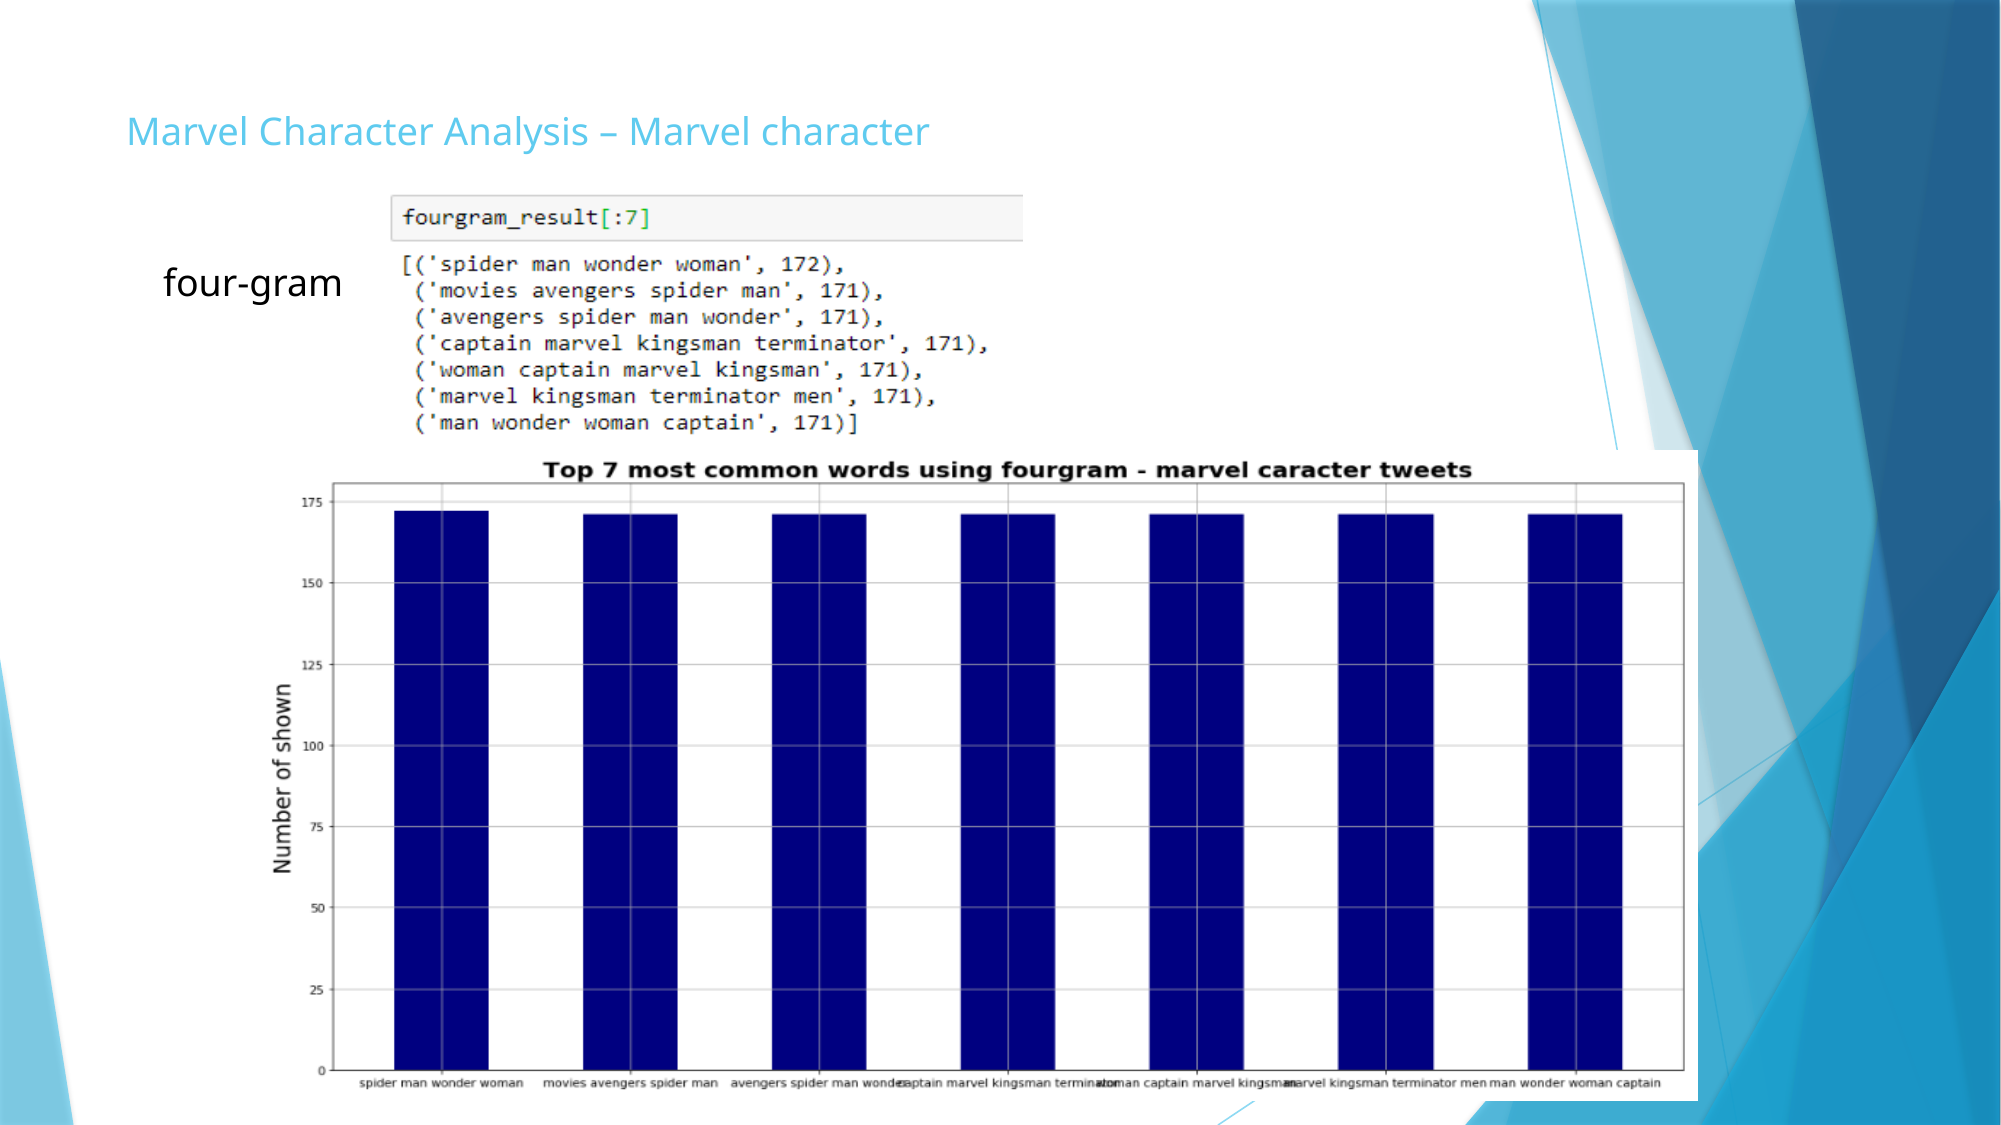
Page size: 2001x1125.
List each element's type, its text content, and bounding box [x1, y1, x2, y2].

picture [252, 450, 1698, 1102]
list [379, 191, 1024, 449]
title Marvel Character Analysis – Marvel character [111, 99, 1522, 209]
text_box four-gram [148, 251, 374, 311]
